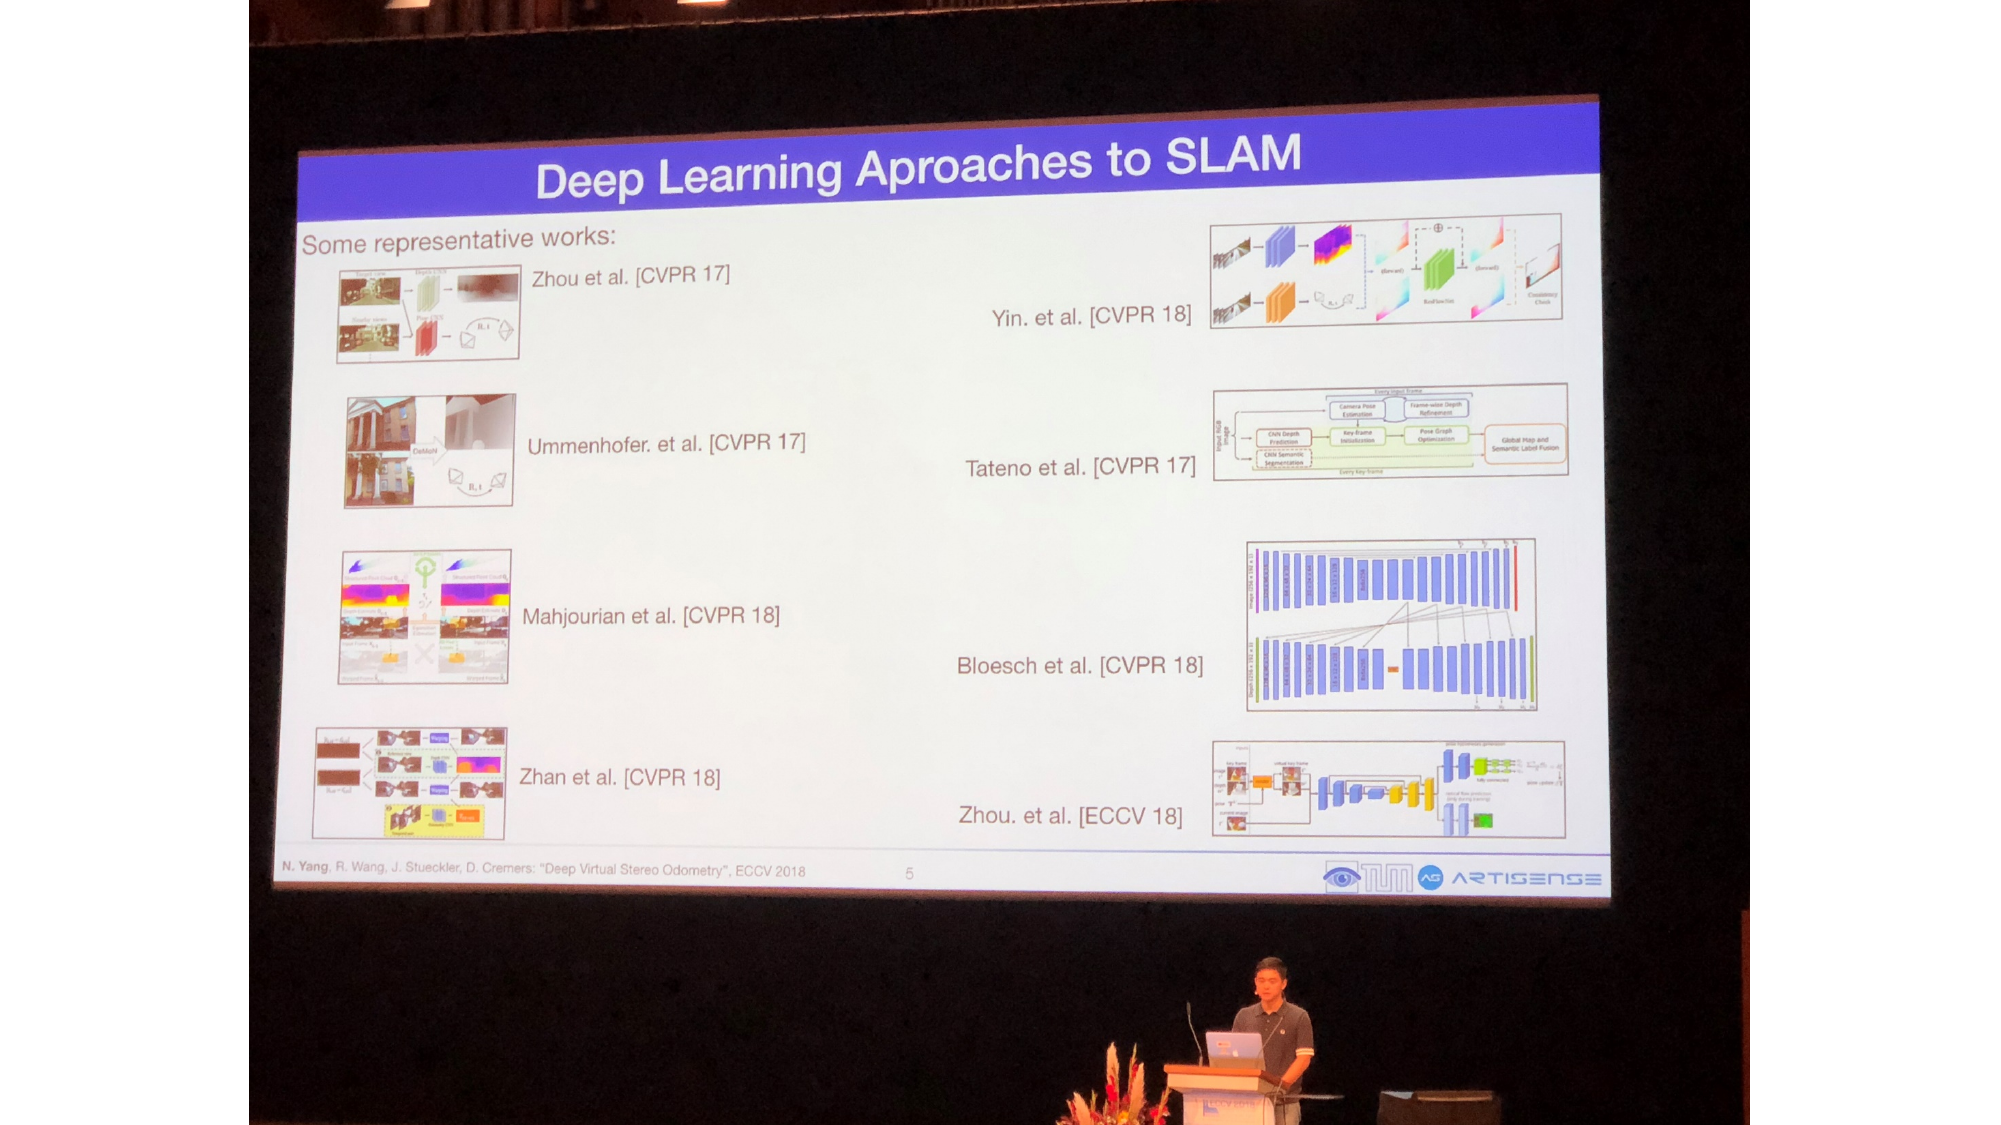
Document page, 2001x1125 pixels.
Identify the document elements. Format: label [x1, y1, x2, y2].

picture [249, 0, 1750, 1125]
